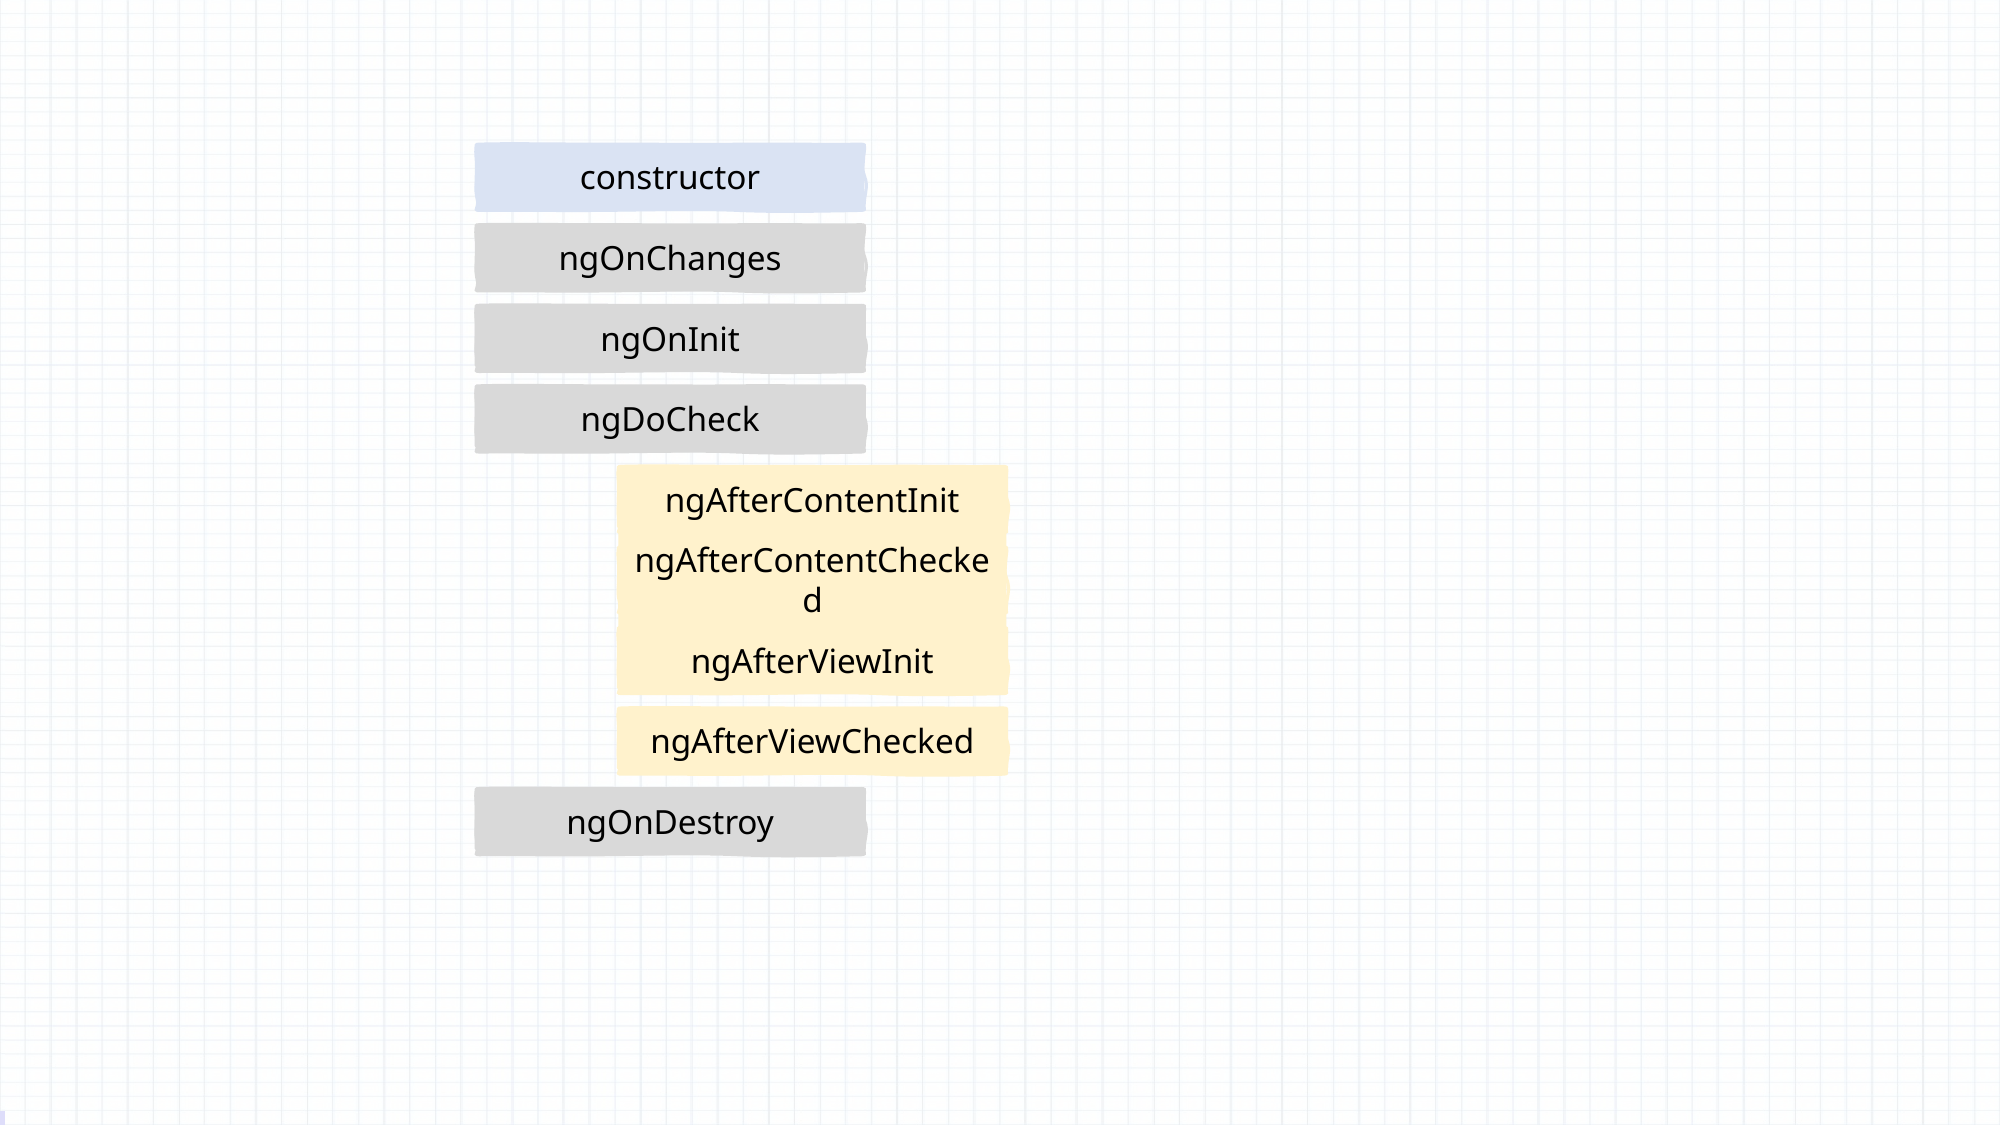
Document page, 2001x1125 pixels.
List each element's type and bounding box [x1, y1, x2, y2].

text_box [476, 788, 865, 855]
text_box [476, 144, 865, 211]
text_box [618, 707, 1007, 775]
text_box [476, 224, 865, 291]
text_box [476, 305, 865, 372]
text_box [618, 466, 1007, 533]
text_box [476, 385, 865, 452]
text_box [618, 546, 1007, 614]
text_box [618, 627, 1007, 694]
